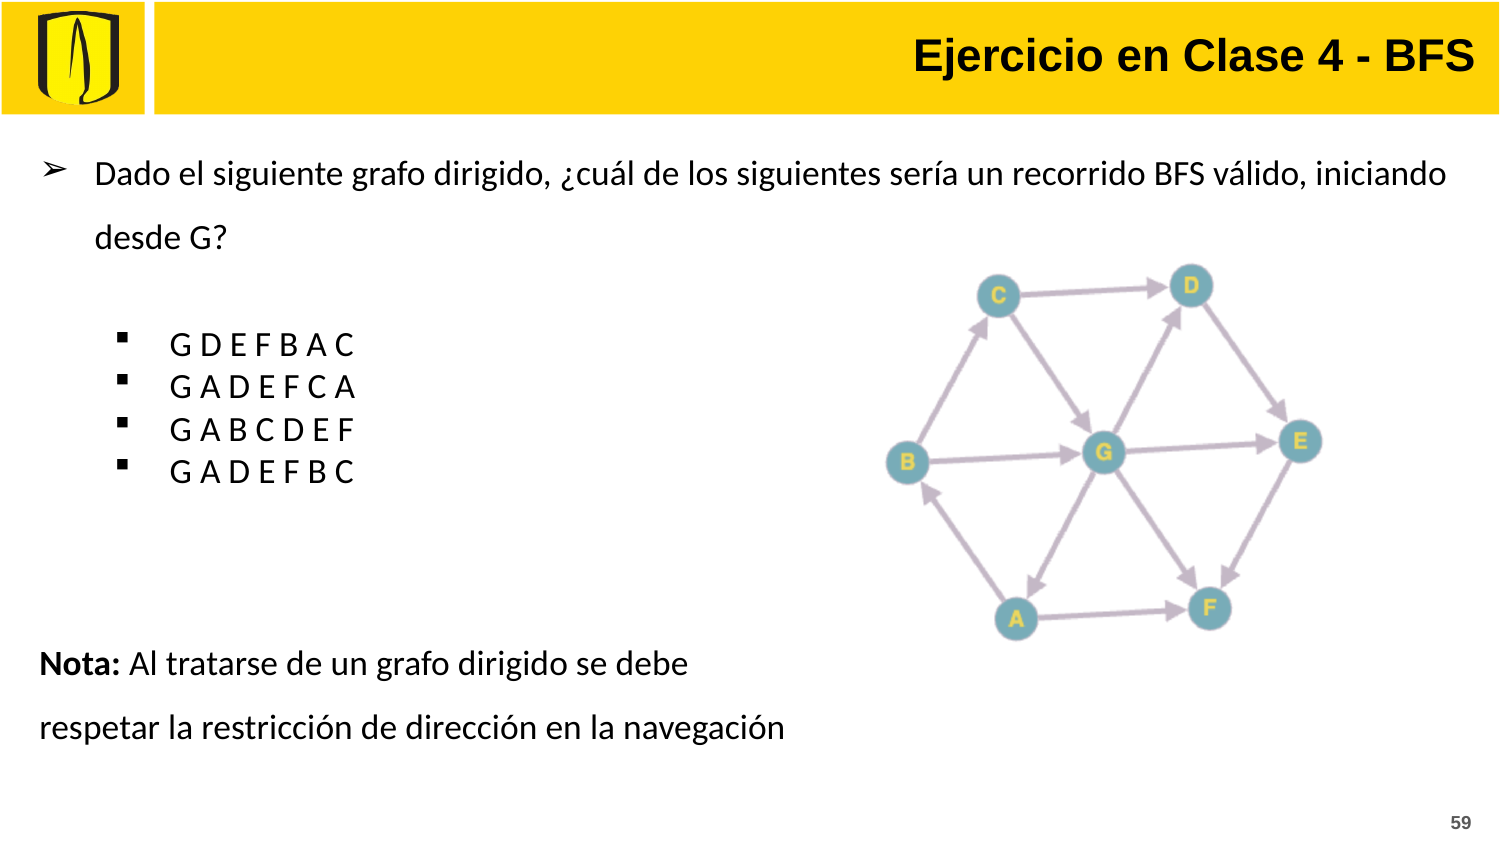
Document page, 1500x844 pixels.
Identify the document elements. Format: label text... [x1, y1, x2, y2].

slide_number 59 [1420, 789, 1487, 844]
picture [883, 261, 1326, 643]
picture [38, 11, 119, 105]
list Dado el siguiente grafo dirigido, ¿cuál de los siguientes sería un recorrido BFS válido, iniciando desde G? G D E F B A C G A D E F C A G A B C D E F G A D E F B C Nota: Al tratarse de un grafo dirigido se debe respetar la restricción de dirección en la navegación [4, 114, 1500, 844]
title Ejercicio en Clase 4 - BFS [161, 11, 1491, 106]
